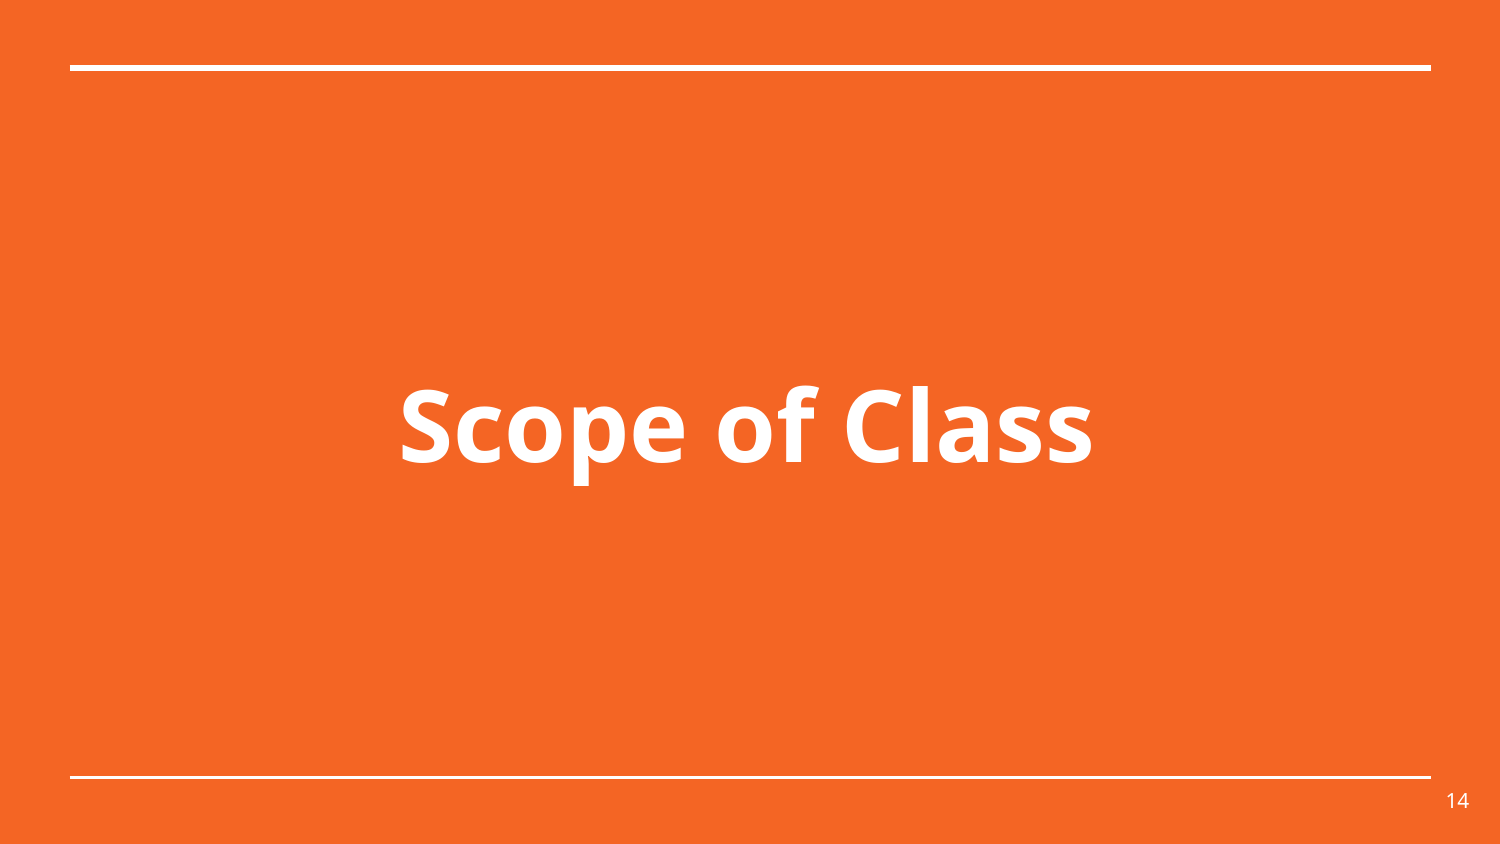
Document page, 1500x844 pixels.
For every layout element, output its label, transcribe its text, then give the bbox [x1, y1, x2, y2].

title Scope of Class [66, 296, 1428, 550]
slide_number ‹#› [1394, 769, 1484, 834]
